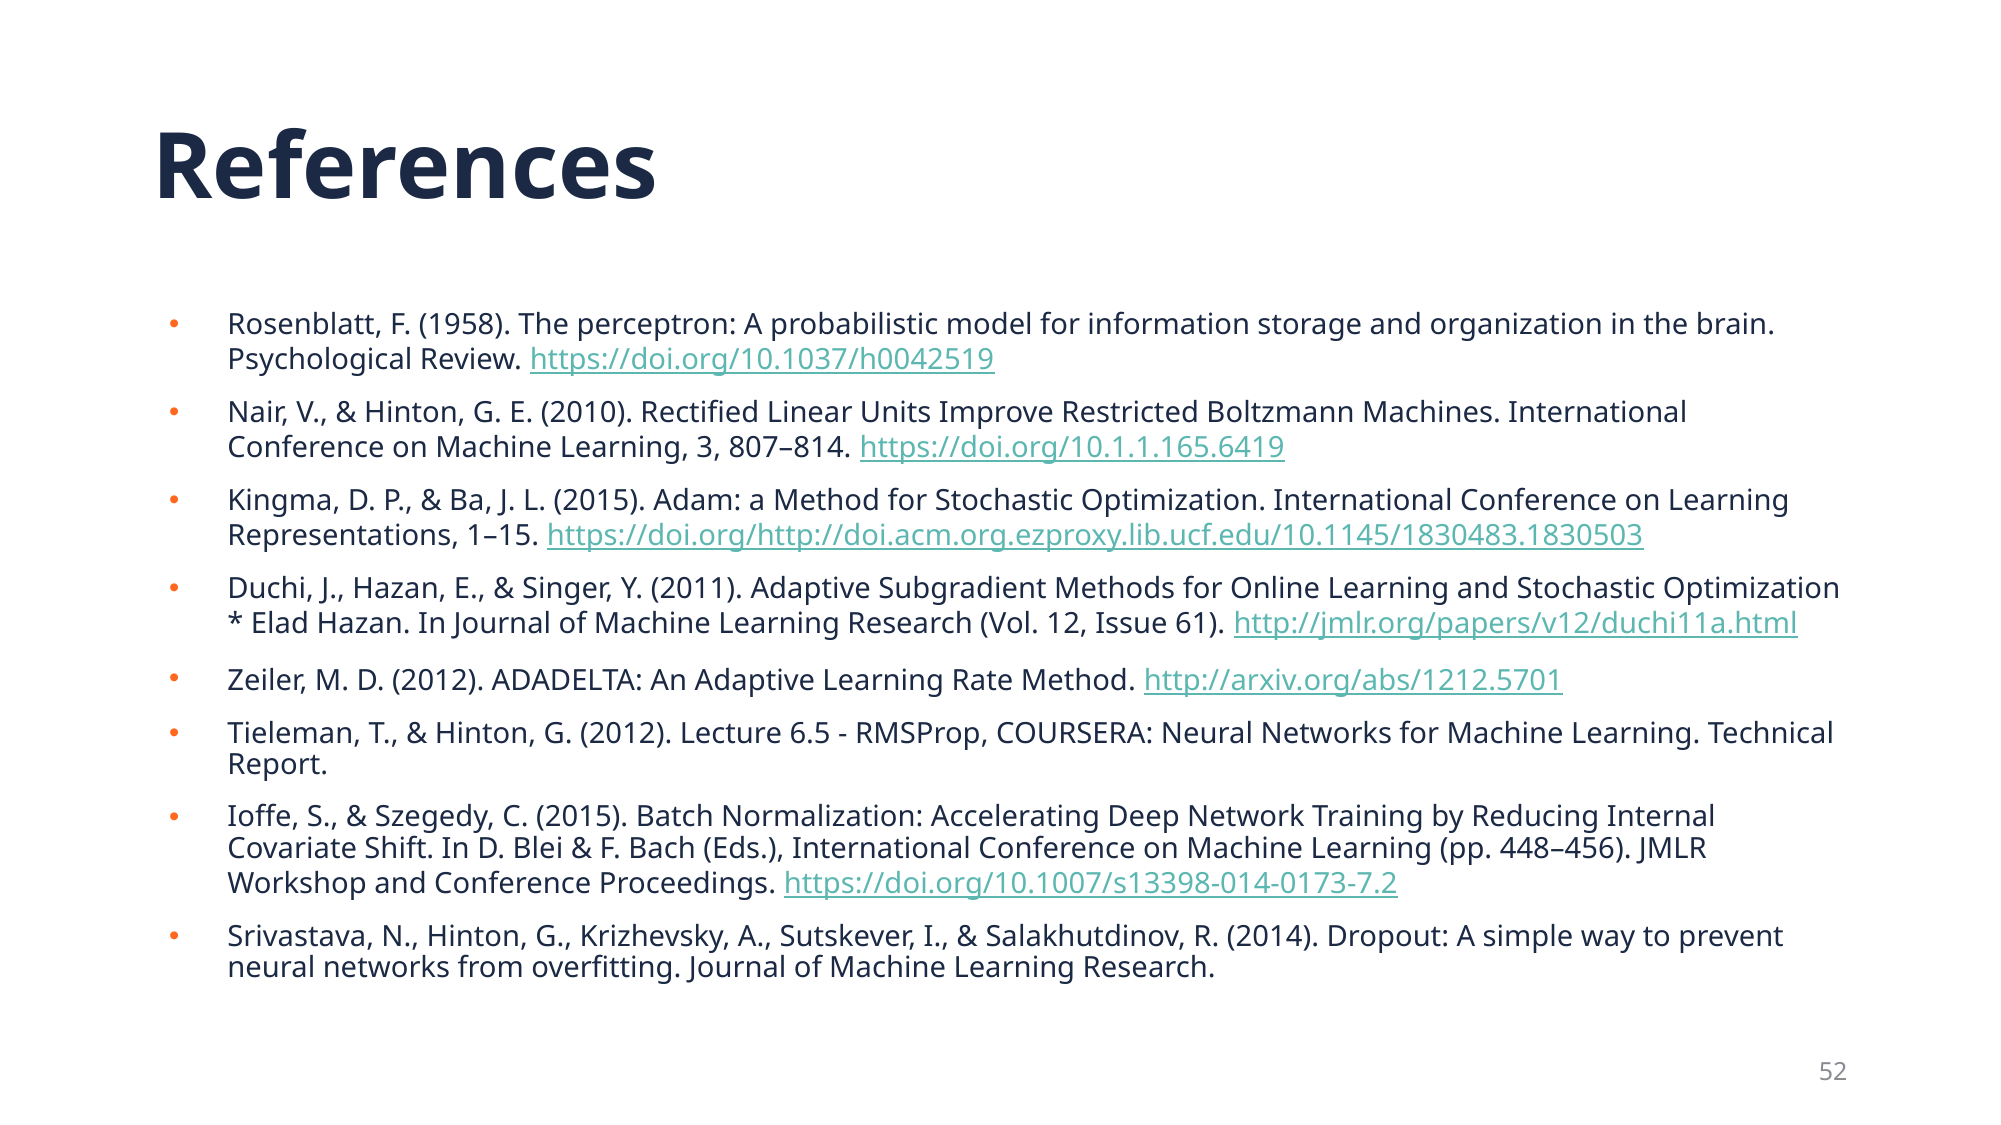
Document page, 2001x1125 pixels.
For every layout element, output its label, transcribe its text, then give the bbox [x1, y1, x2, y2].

title References [137, 59, 1863, 278]
list Rosenblatt, F. (1958). The perceptron: A probabilistic model for information storage and organization in the brain. Psychological Review. https://doi.org/10.1037/h0042519 Nair, V., & Hinton, G. E. (2010). Rectified Linear Units Improve Restricted Boltzmann Machines. International Conference on Machine Learning, 3, 807–814. https://doi.org/10.1.1.165.6419 Kingma, D. P., & Ba, J. L. (2015). Adam: a Method for Stochastic Optimization. International Conference on Learning Representations, 1–15. https://doi.org/http://doi.acm.org.ezproxy.lib.ucf.edu/10.1145/1830483.1830503 Duchi, J., Hazan, E., & Singer, Y. (2011). Adaptive Subgradient Methods for Online Learning and Stochastic Optimization * Elad Hazan. In Journal of Machine Learning Research (Vol. 12, Issue 61). http://jmlr.org/papers/v12/duchi11a.html Zeiler, M. D. (2012). ADADELTA: An Adaptive Learning Rate Method. http://arxiv.org/abs/1212.5701 Tieleman, T., & Hinton, G. (2012). Lecture 6.5 - RMSProp, COURSERA: Neural Networks for Machine Learning. Technical Report. Ioffe, S., & Szegedy, C. (2015). Batch Normalization: Accelerating Deep Network Training by Reducing Internal Covariate Shift. In D. Blei & F. Bach (Eds.), International Conference on Machine Learning (pp. 448–456). JMLR Workshop and Conference Proceedings. https://doi.org/10.1007/s13398-014-0173-7.2 Srivastava, N., Hinton, G., Krizhevsky, A., Sutskever, I., & Salakhutdinov, R. (2014). Dropout: A simple way to prevent neural networks from overfitting. Journal of Machine Learning Research. [137, 302, 1863, 1004]
slide_number 52 [1412, 1042, 1863, 1103]
